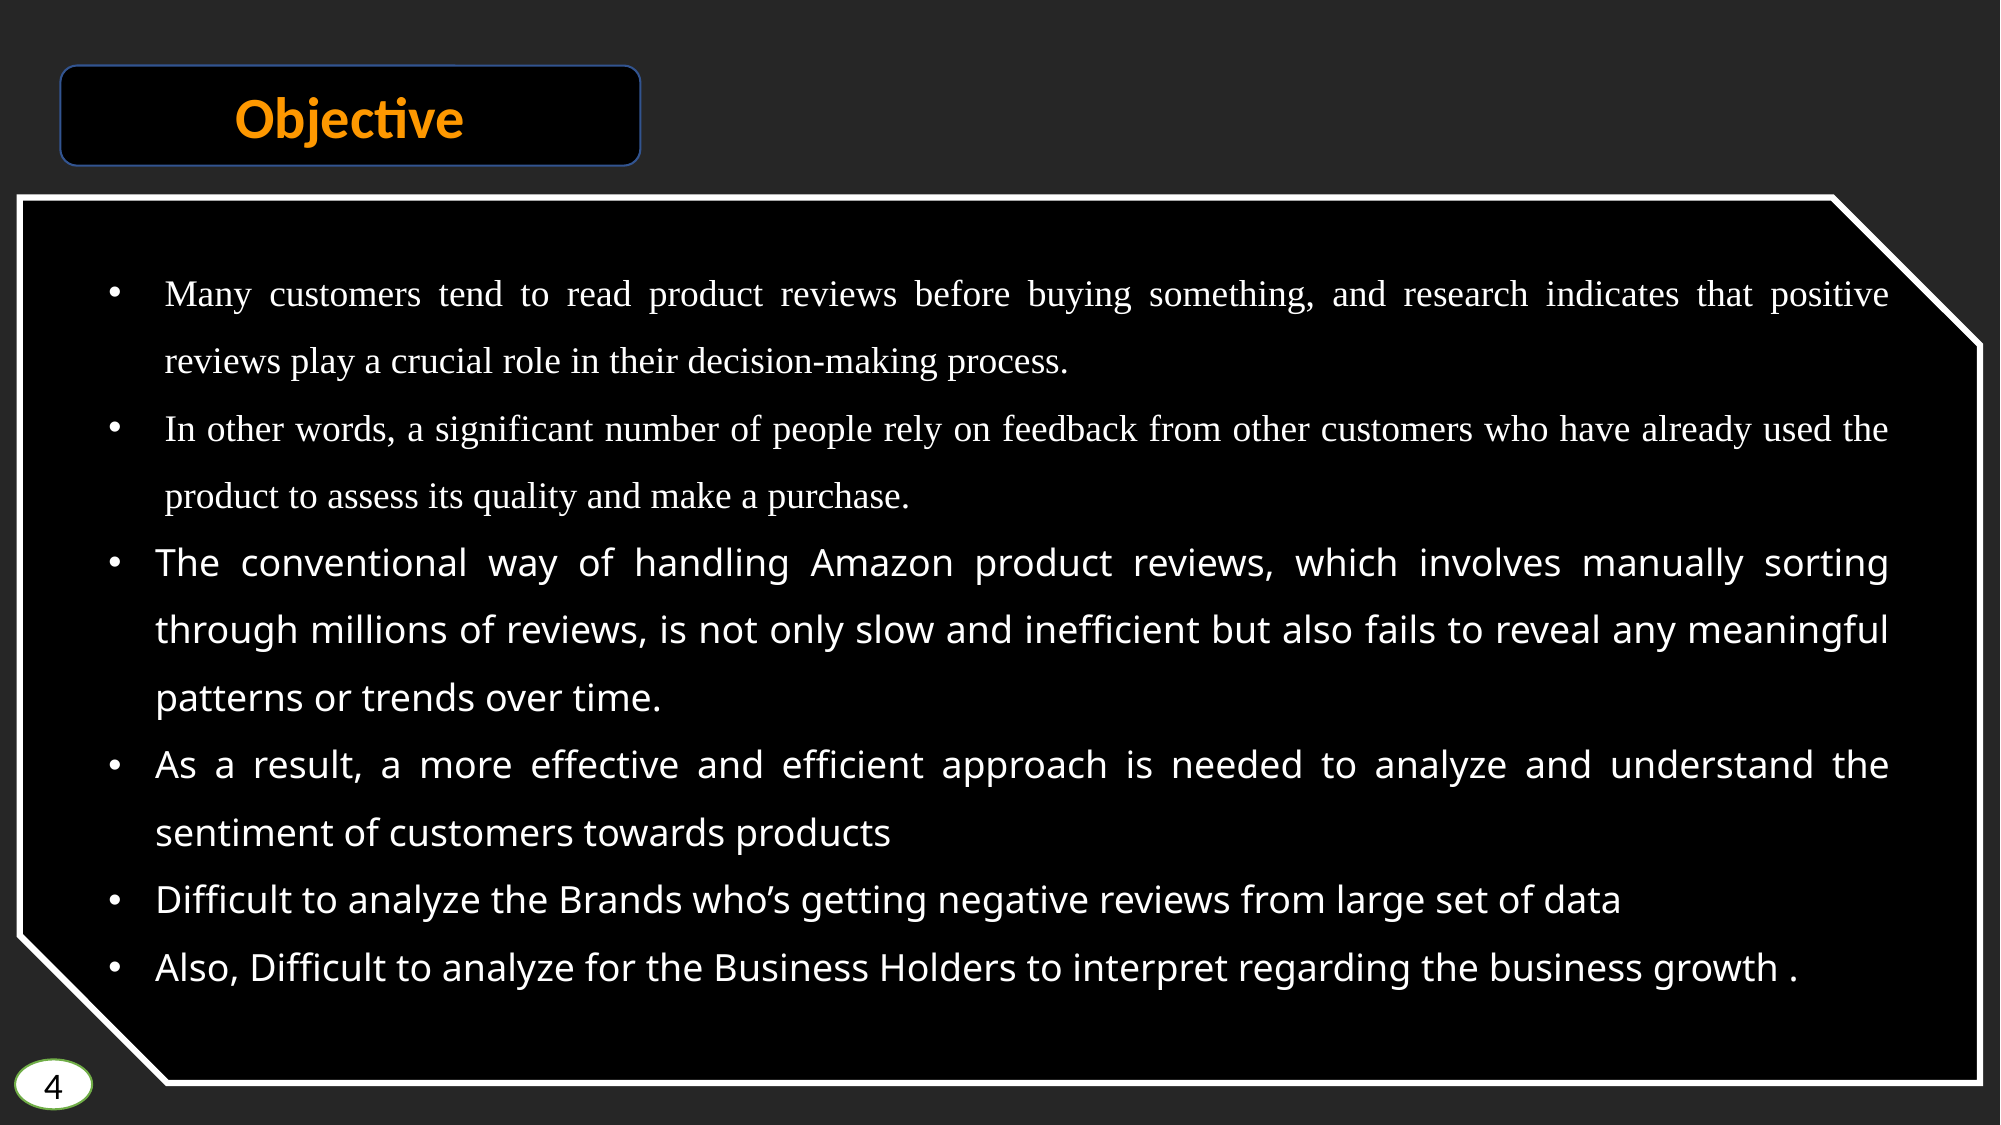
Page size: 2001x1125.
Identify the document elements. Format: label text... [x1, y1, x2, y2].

text_box Many customers tend to read product reviews before buying something, and research indicates that positive reviews play a crucial role in their decision-making process. In other words, a significant number of people rely on feedback from other customers who have already used the product to assess its quality and make a purchase. The conventional way of handling Amazon product reviews, which involves manually sorting through millions of reviews, is not only slow and inefficient but also fails to reveal any meaningful patterns or trends over time. As a result, a more effective and efficient approach is needed to analyze and understand the sentiment of customers towards products Difficult to analyze the Brands who’s getting negative reviews from large set of data Also, Difficult to analyze for the Business Holders to interpret regarding the business growth . [18, 196, 1982, 1085]
text_box 4 [14, 1058, 94, 1111]
text_box Objective [59, 64, 642, 167]
